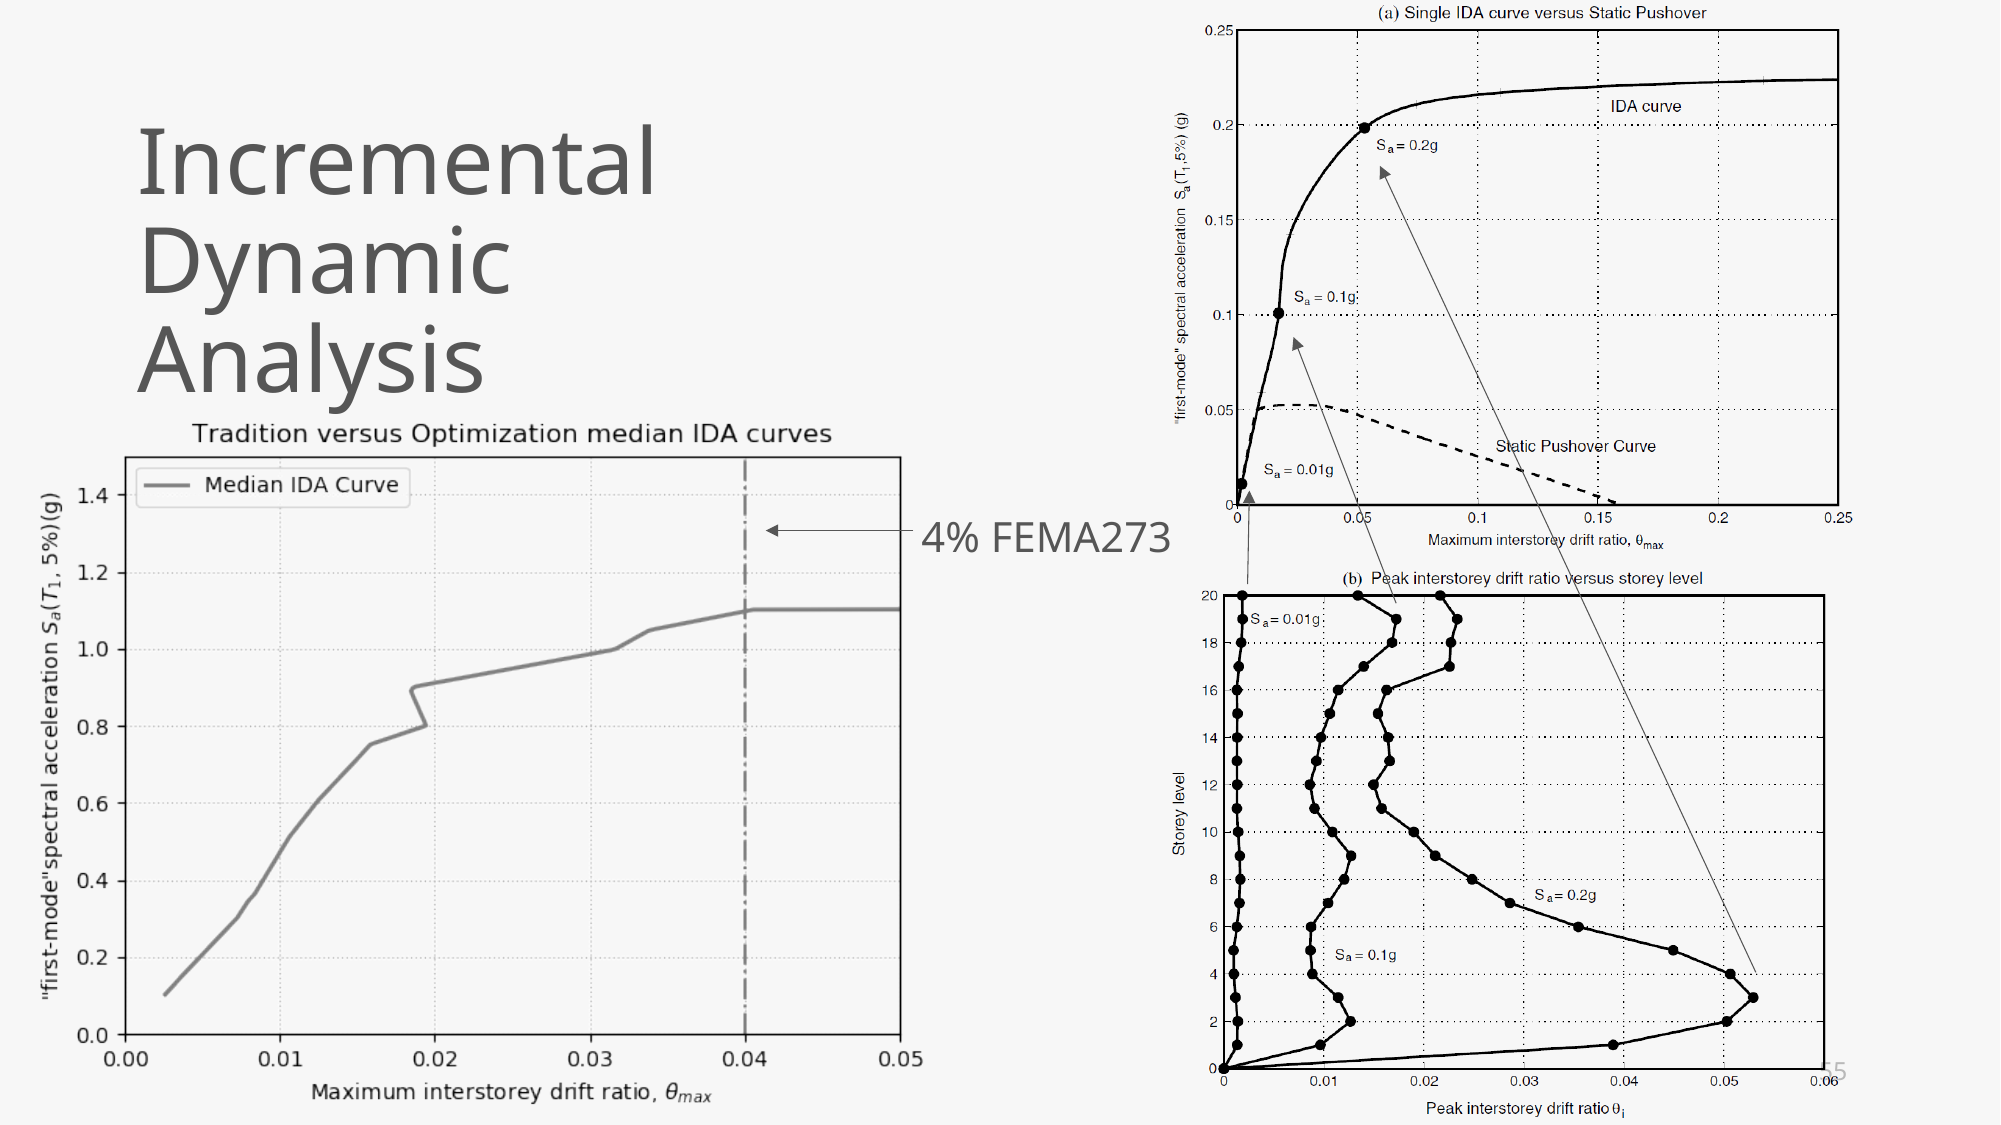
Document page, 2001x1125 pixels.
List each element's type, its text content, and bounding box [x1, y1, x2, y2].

picture [1162, 0, 1863, 1125]
list Incremental Dynamic Analysis [137, 108, 873, 324]
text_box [1293, 336, 1379, 604]
text_box 4% FEMA273 [1000, 493, 1162, 569]
picture [0, 366, 1000, 1117]
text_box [1379, 165, 1756, 973]
